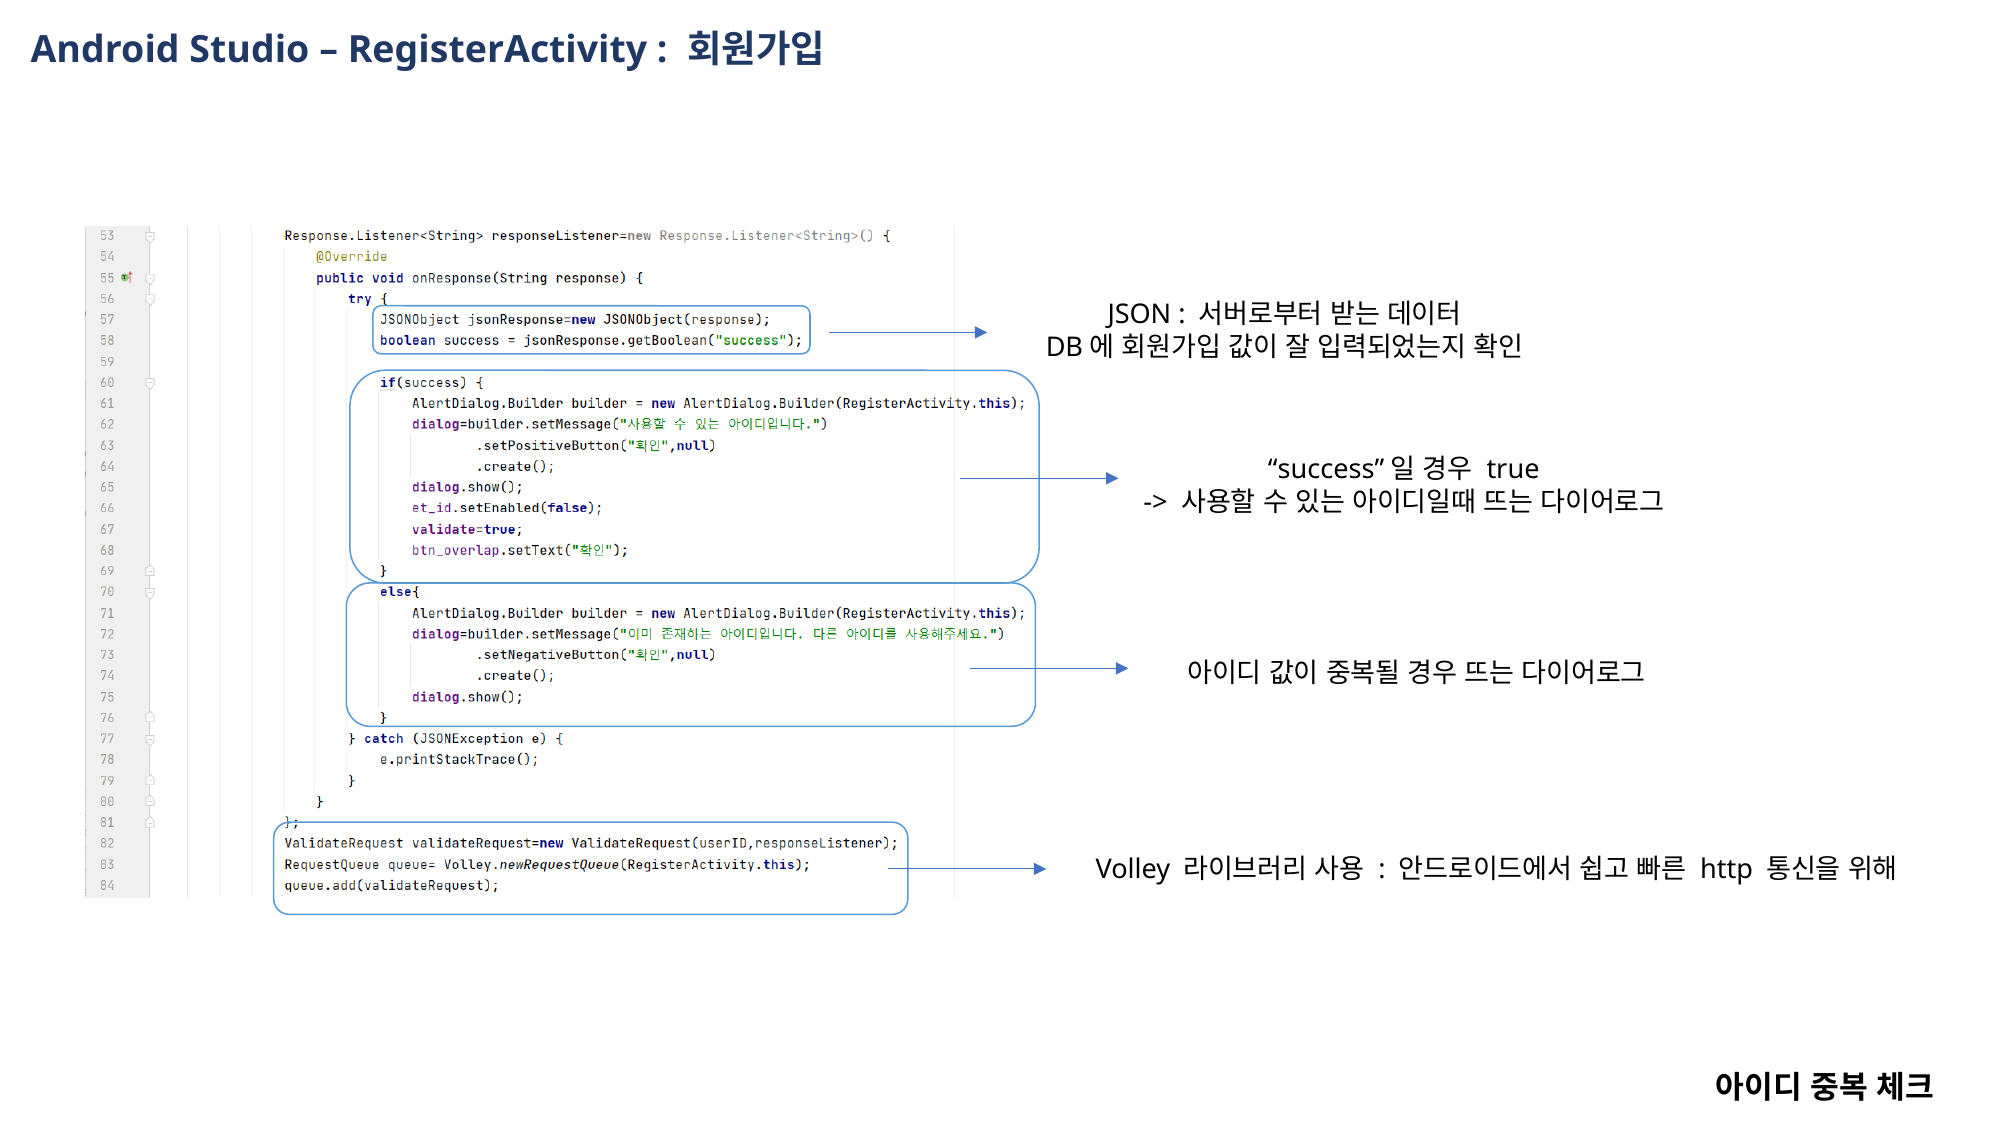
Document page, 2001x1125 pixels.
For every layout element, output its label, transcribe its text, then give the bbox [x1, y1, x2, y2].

text_box [1032, 696, 1036, 715]
text_box 아이디 중복 체크 [1700, 1060, 2000, 1113]
picture [85, 226, 1032, 898]
text_box Android Studio – RegisterActivity : 회원가입 [15, 17, 1701, 78]
text_box 아이디 값이 중복될 경우 뜨는 다이어로그 [1032, 647, 1833, 696]
text_box [273, 898, 908, 915]
text_box [1032, 594, 1036, 647]
text_box [1032, 524, 1040, 570]
text_box “success”일 경우 true -> 사용할 수 있는 아이디일때 뜨는 다이어로그 [1032, 444, 1821, 524]
text_box [1032, 384, 1040, 444]
text_box JSON : 서버로부터 받는 데이터 DB에 회원가입 값이 잘 입력되었는지 확인 [1032, 289, 1701, 370]
text_box Volley 라이브러리 사용 : 안드로이드에서 쉽고 빠른 http 통신을 위해 [1039, 844, 1955, 892]
